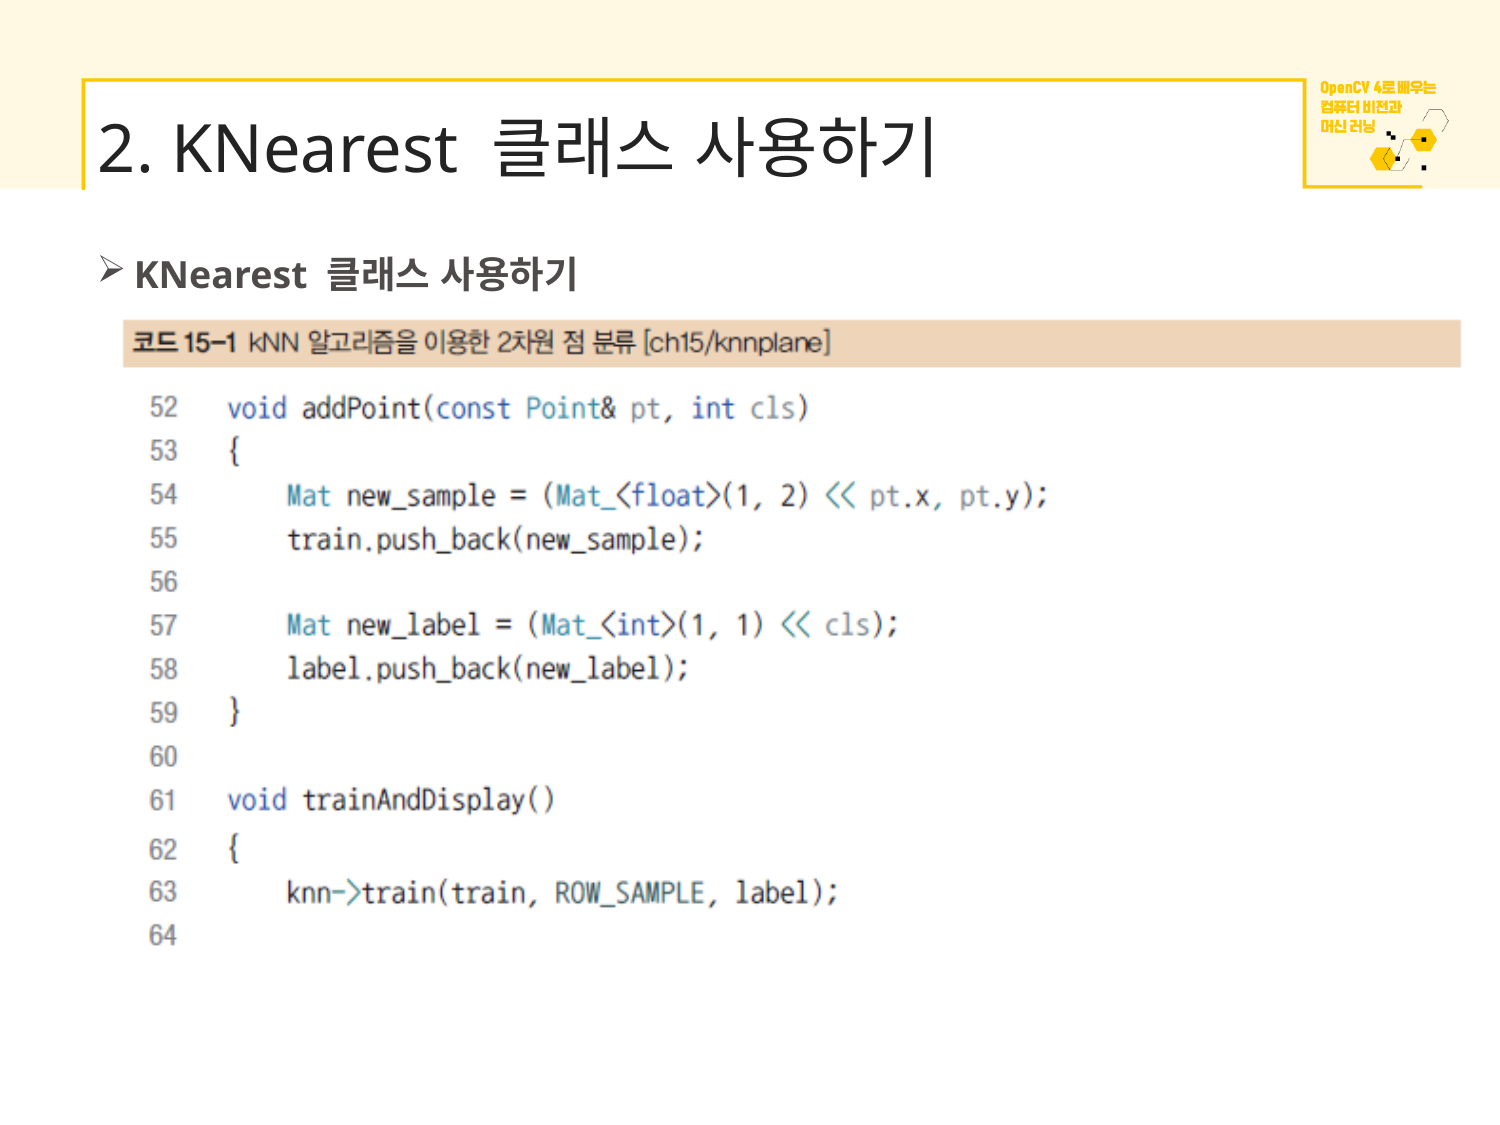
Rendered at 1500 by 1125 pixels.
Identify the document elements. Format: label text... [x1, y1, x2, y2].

list KNearest 클래스 사용하기 [81, 239, 1412, 1054]
picture [0, 0, 1500, 1125]
title 2. KNearest 클래스 사용하기 [82, 61, 1413, 193]
